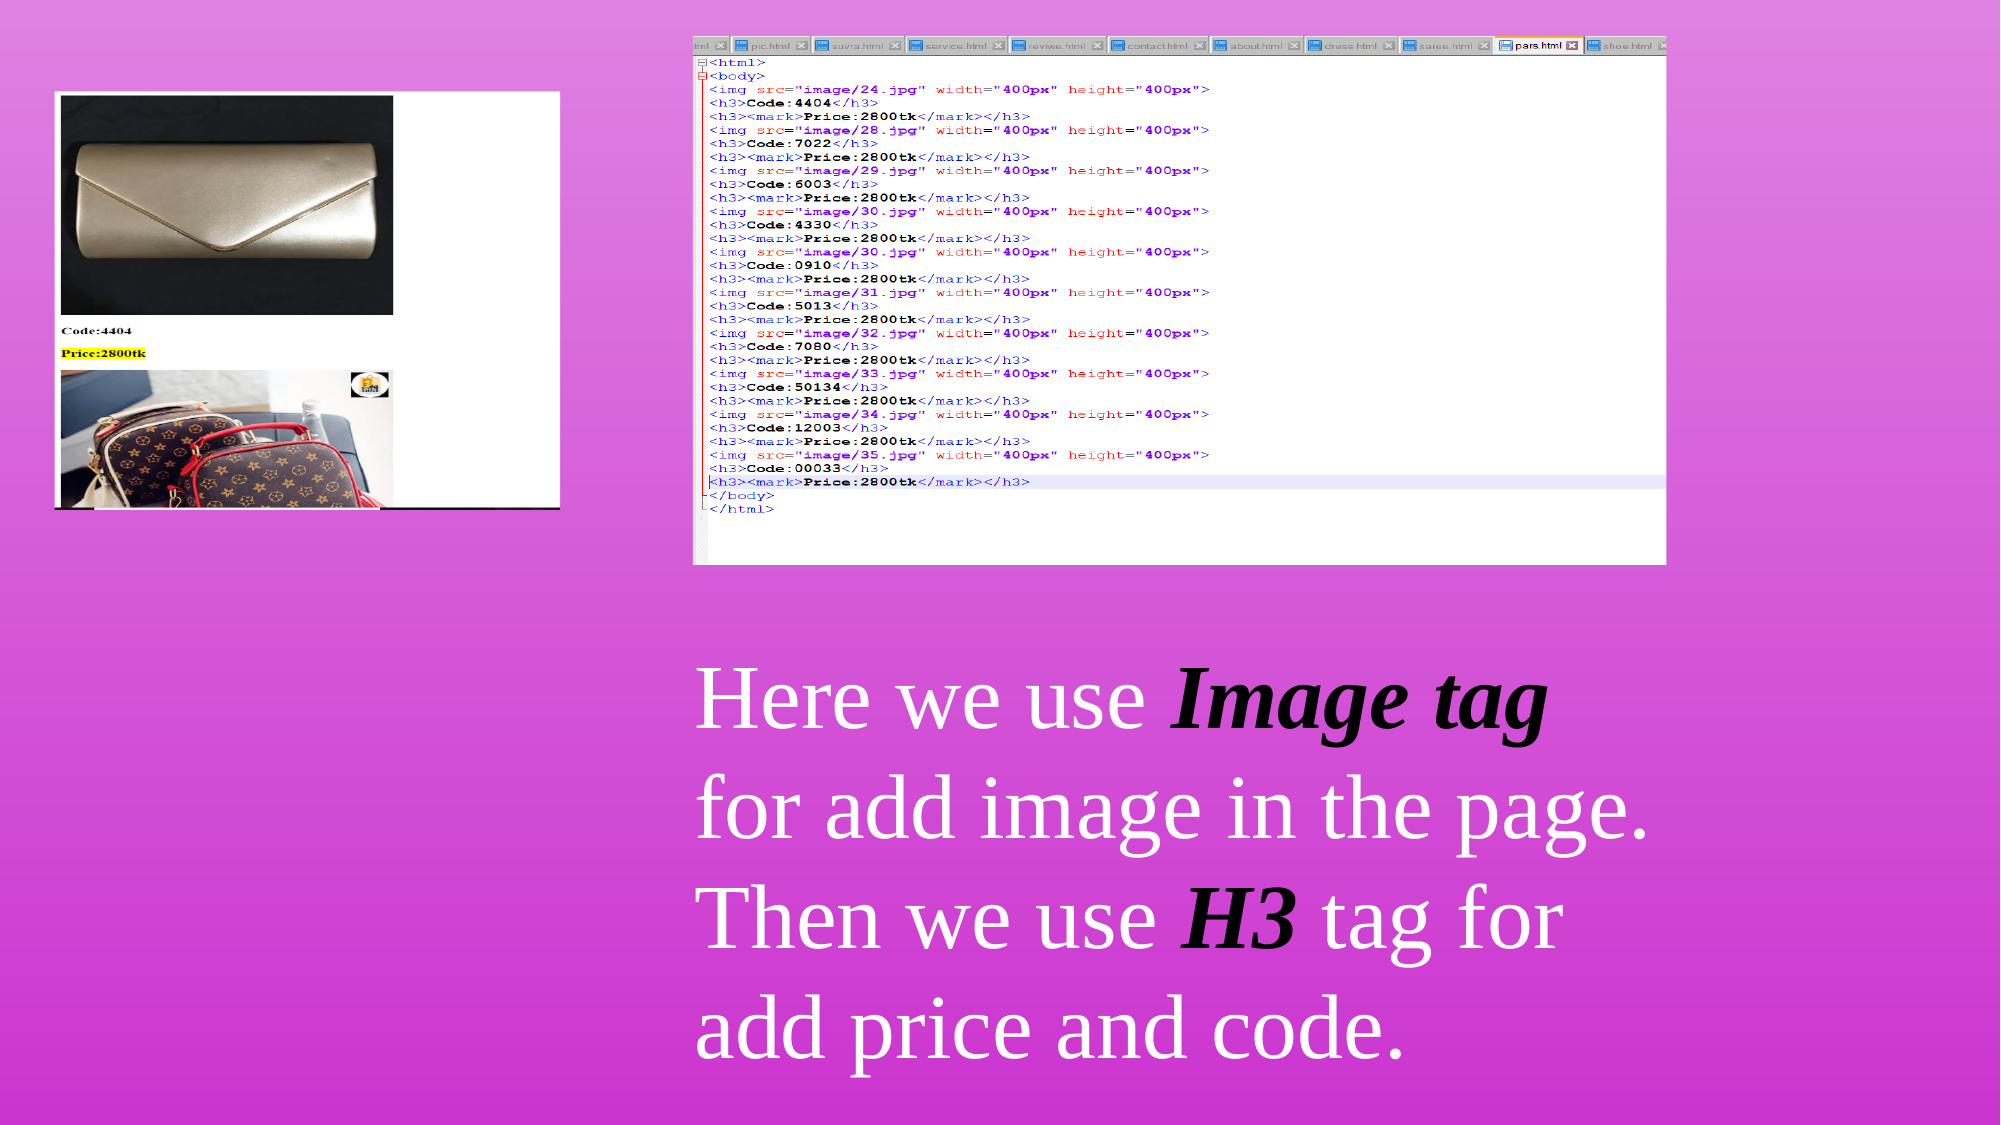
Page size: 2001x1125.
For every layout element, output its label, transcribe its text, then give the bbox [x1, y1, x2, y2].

picture [692, 36, 1667, 565]
picture [54, 91, 561, 510]
text_box Here we use Image tag for add image in the page. Then we use H3 tag for add price and code. [679, 629, 1680, 1085]
